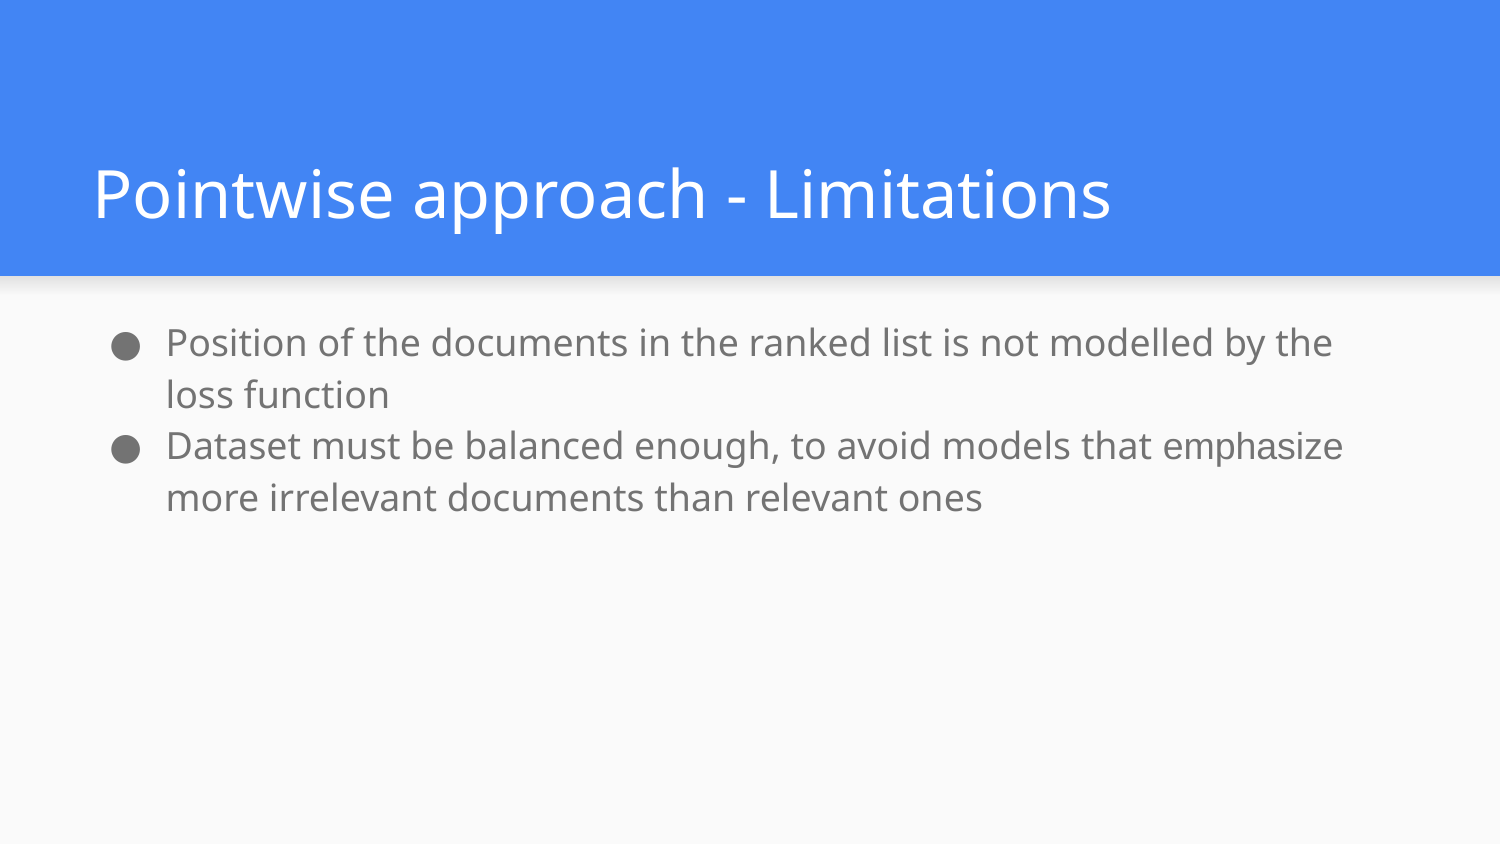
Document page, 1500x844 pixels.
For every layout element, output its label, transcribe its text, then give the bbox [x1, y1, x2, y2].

list Position of the documents in the ranked list is not modelled by the loss function Dataset must be balanced enough, to avoid models that emphasize more irrelevant documents than relevant ones [75, 297, 1425, 783]
title Pointwise approach - Limitations [77, 121, 1427, 248]
